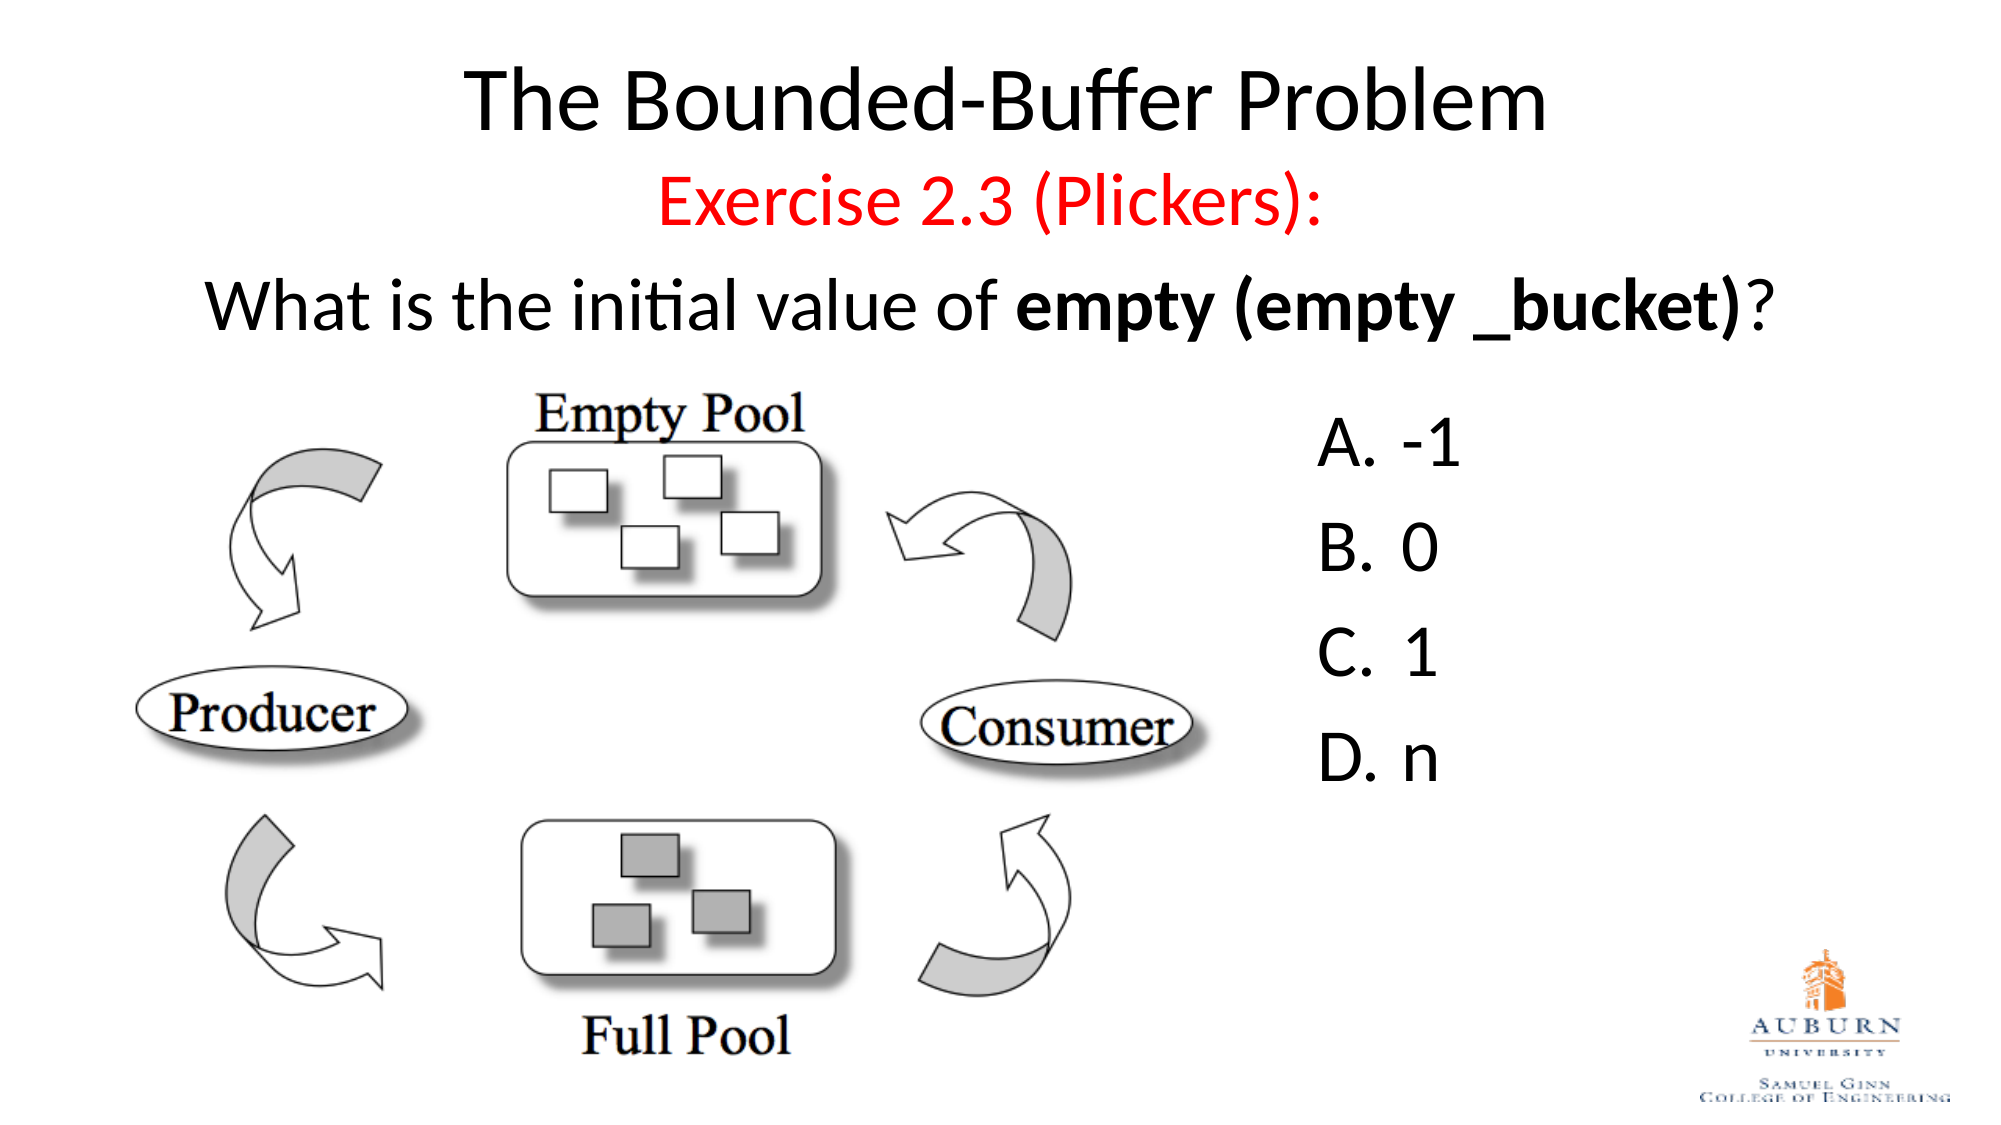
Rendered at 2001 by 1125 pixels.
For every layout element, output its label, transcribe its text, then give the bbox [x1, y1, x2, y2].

picture [1700, 949, 1950, 1102]
text_box Exercise 2.3 (Plickers): What is the initial value of empty (empty _bucket)? [0, 143, 2000, 340]
title The Bounded-Buffer Problem [399, 24, 1616, 143]
list -1 0 1 n [1301, 384, 1929, 1035]
picture [88, 358, 1290, 1125]
